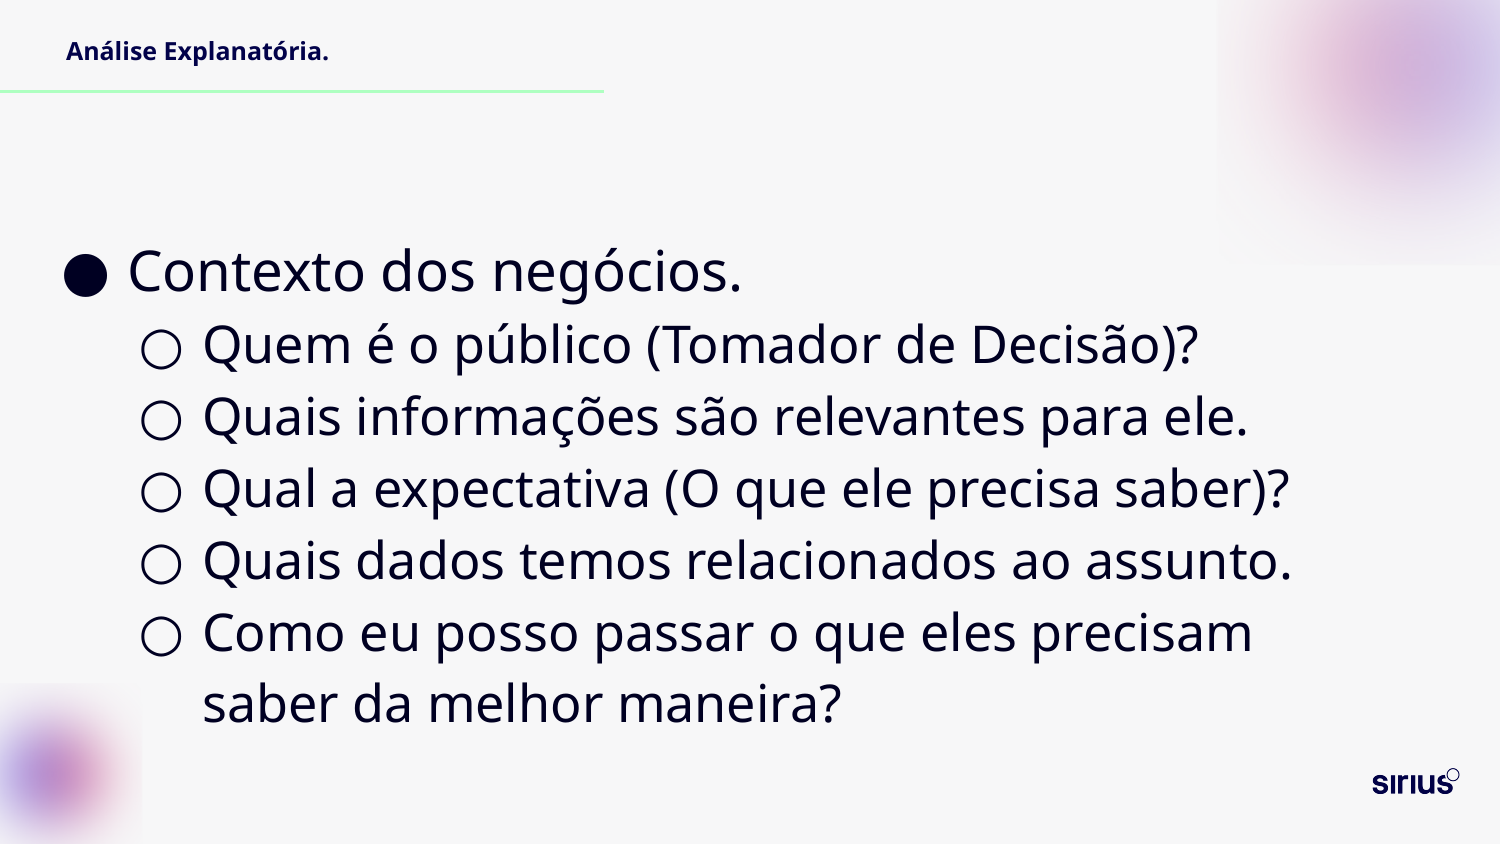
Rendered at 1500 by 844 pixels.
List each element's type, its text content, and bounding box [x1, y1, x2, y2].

list Contexto dos negócios. Quem é o público (Tomador de Decisão)? Quais informações são relevantes para ele. Qual a expectativa (O que ele precisa saber)? Quais dados temos relacionados ao assunto. Como eu posso passar o que eles precisam saber da melhor maneira? [37, 209, 1393, 738]
title Análise Explanatória. [51, 40, 646, 81]
picture [0, 683, 143, 844]
picture [1367, 765, 1465, 798]
